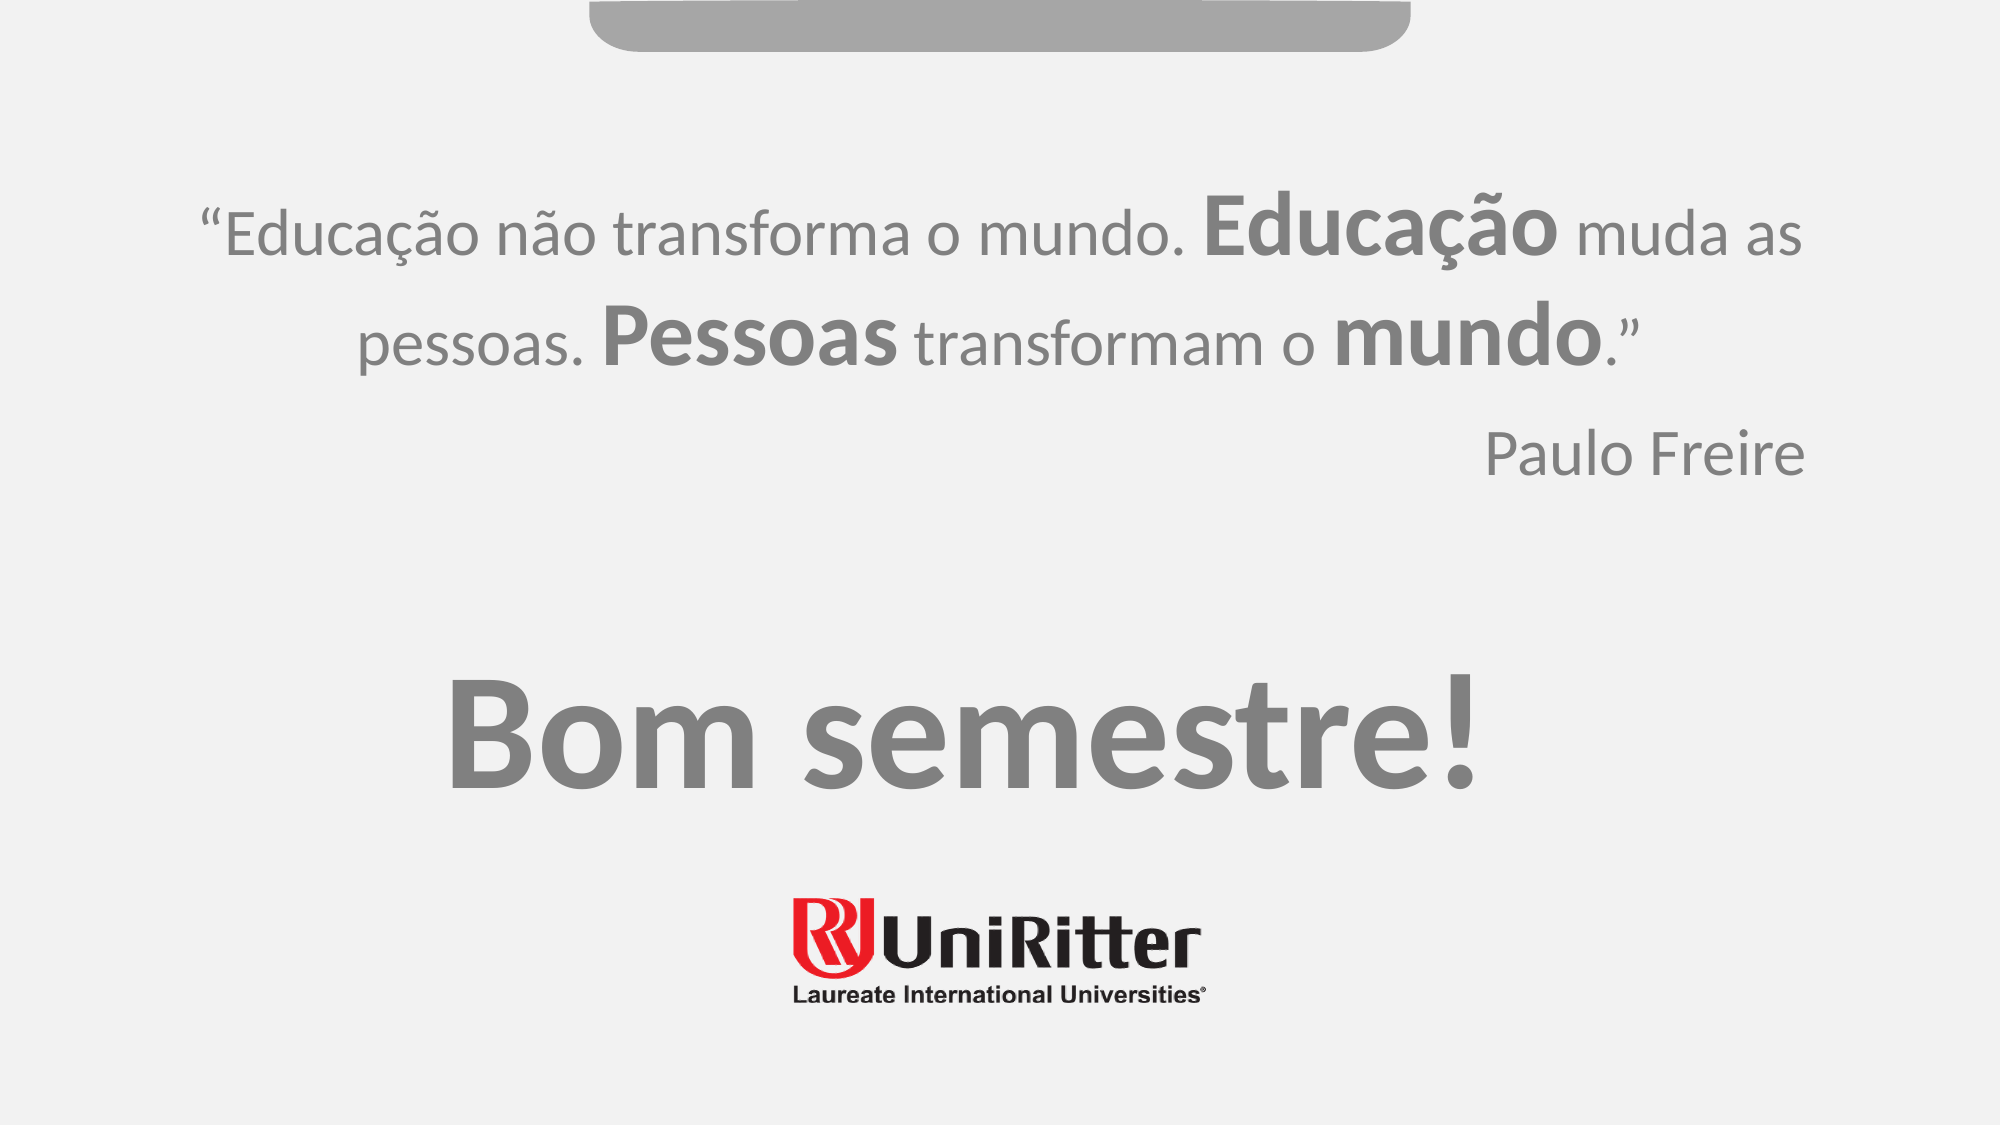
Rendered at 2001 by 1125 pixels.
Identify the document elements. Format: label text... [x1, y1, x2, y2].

text_box [588, 0, 1412, 53]
text_box Bom semestre! [177, 614, 1756, 830]
text_box “Educação não transforma o mundo. Educação muda as pessoas. Pessoas transformam o mundo.” Paulo Freire [177, 226, 1823, 428]
picture [793, 898, 1207, 1003]
